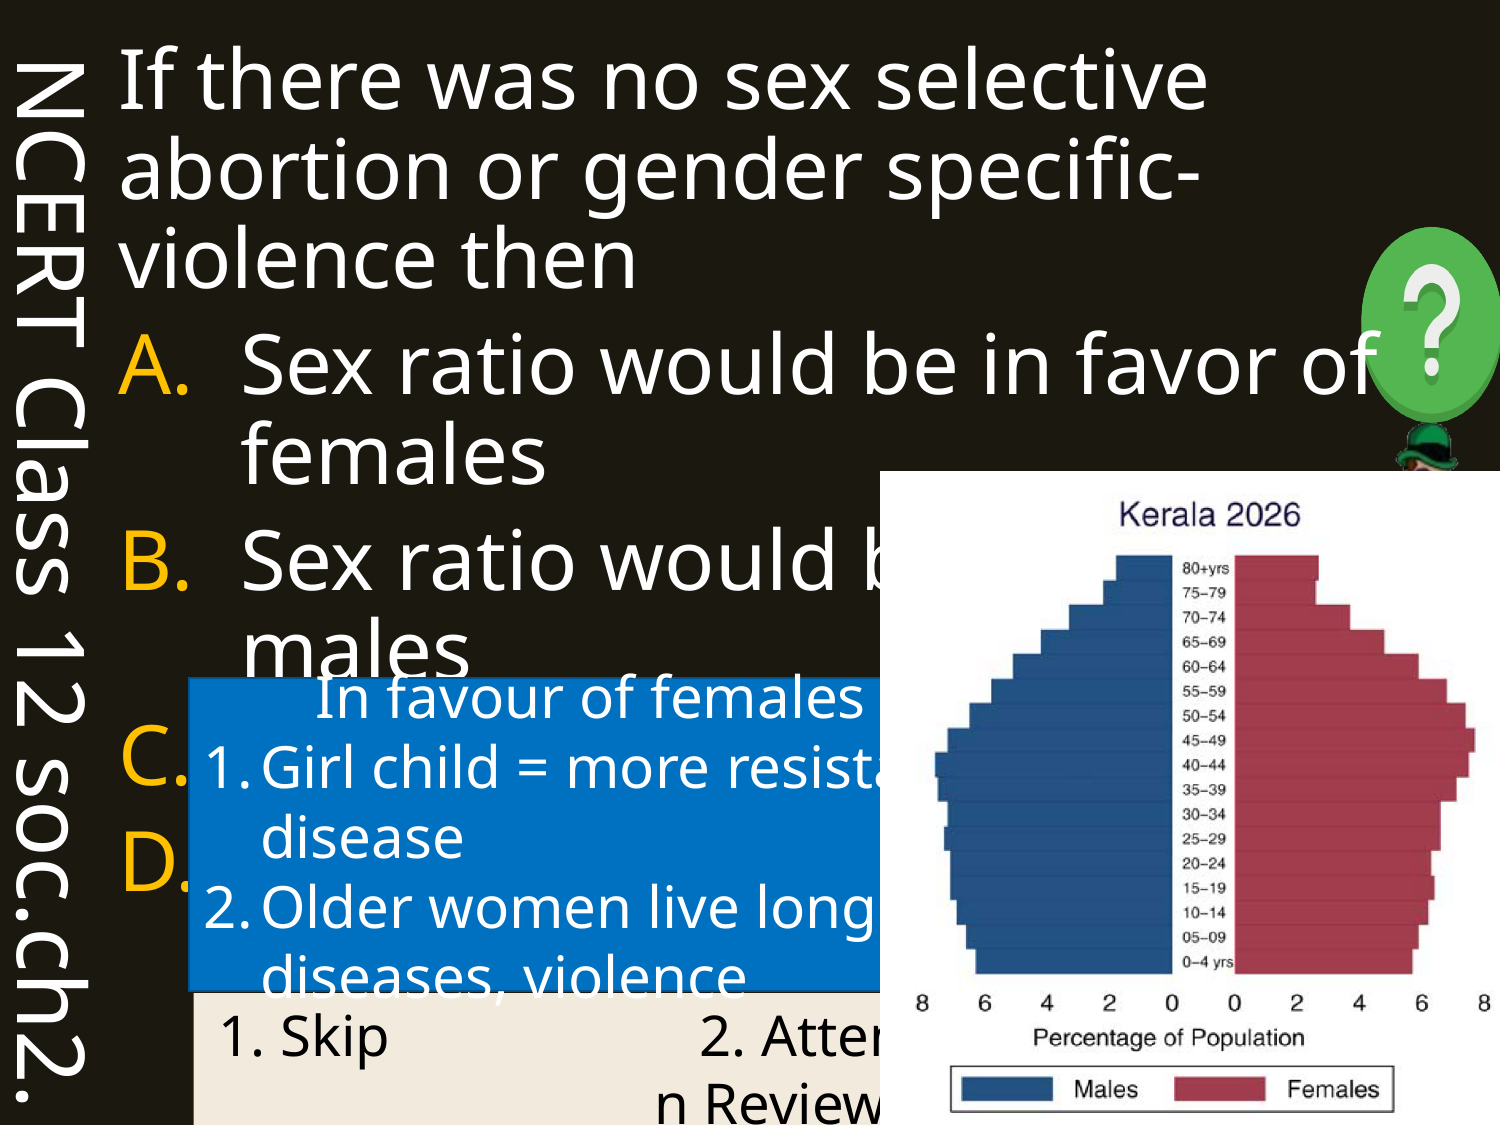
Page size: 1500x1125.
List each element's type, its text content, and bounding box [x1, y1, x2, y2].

text_box In favour of females because Girl child = more resistant to disease Older women live longer than men- diseases, violence [188, 677, 880, 992]
list If there was no sex selective abortion or gender specific-violence then Sex ratio would be in favor of females Sex ratio would be in favor of males Sex ratio would be “1” can’t be predicted. [103, 29, 1397, 1014]
list NCERT Class 12 soc.ch2. [5, 0, 91, 1125]
picture [880, 208, 1500, 1125]
